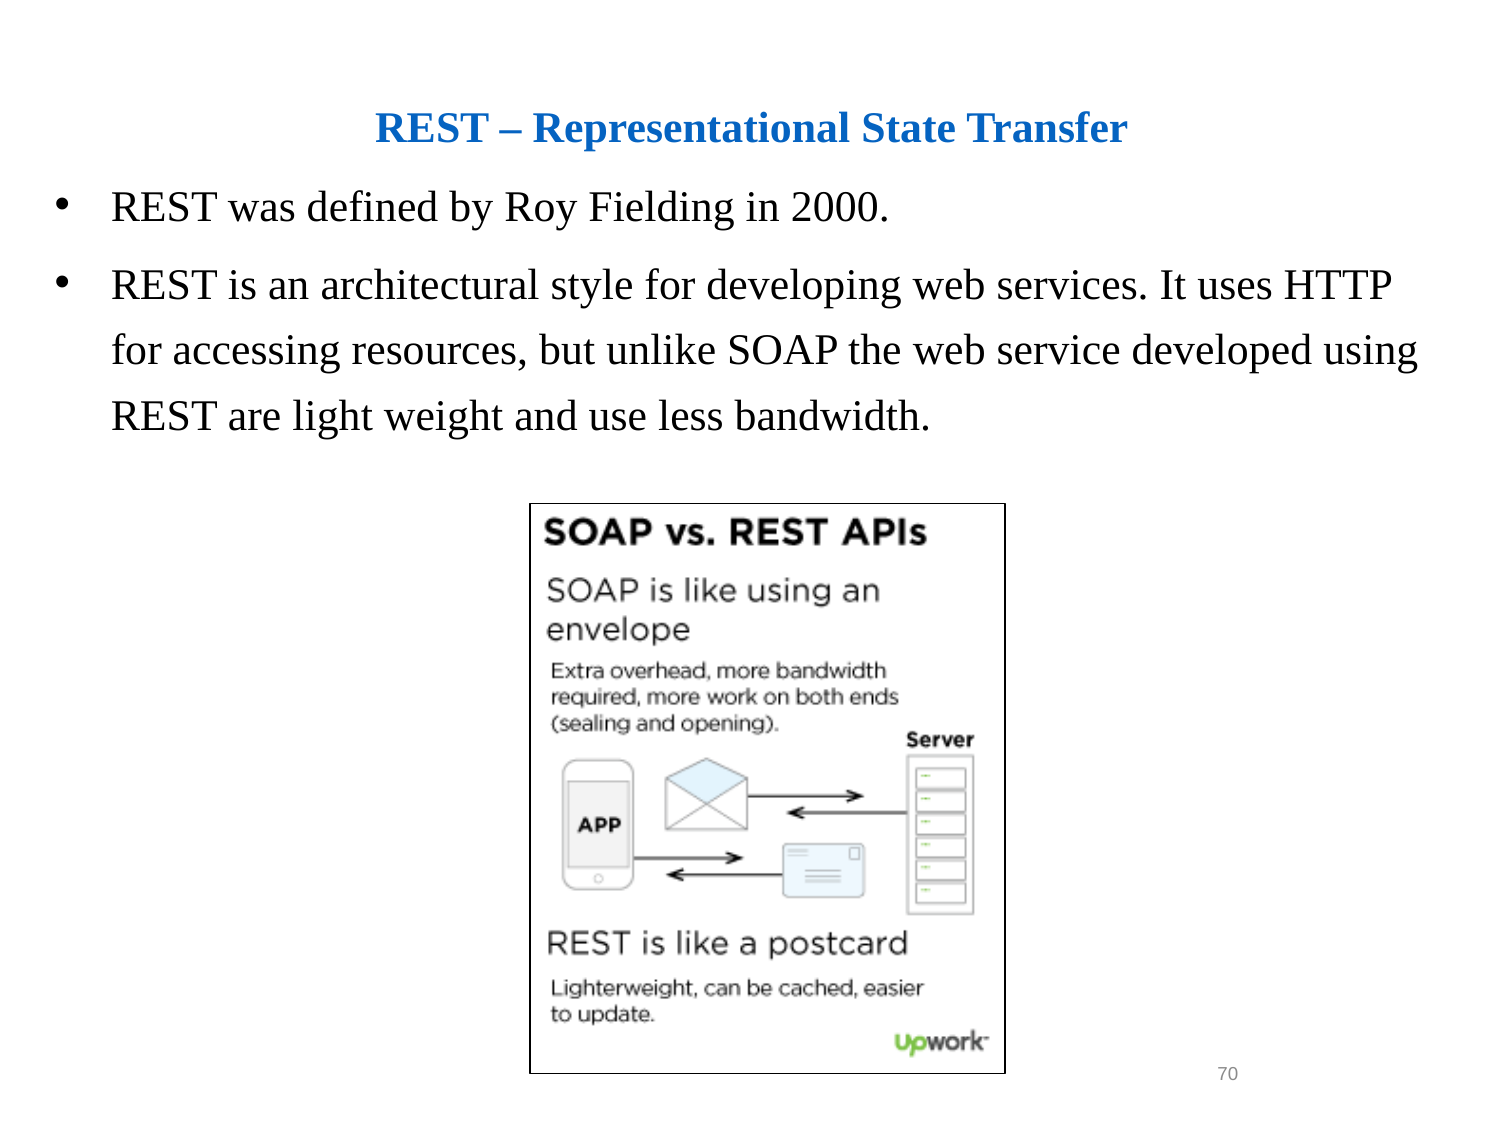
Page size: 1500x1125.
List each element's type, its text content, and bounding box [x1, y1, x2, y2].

picture [530, 504, 1005, 1073]
slide_number 70 [1059, 1042, 1397, 1103]
list REST – Representational State Transfer REST was defined by Roy Fielding in 2000. REST is an architectural style for developing web services. It uses HTTP for accessing resources, but unlike SOAP the web service developed using REST are light weight and use less bandwidth. [39, 78, 1465, 411]
